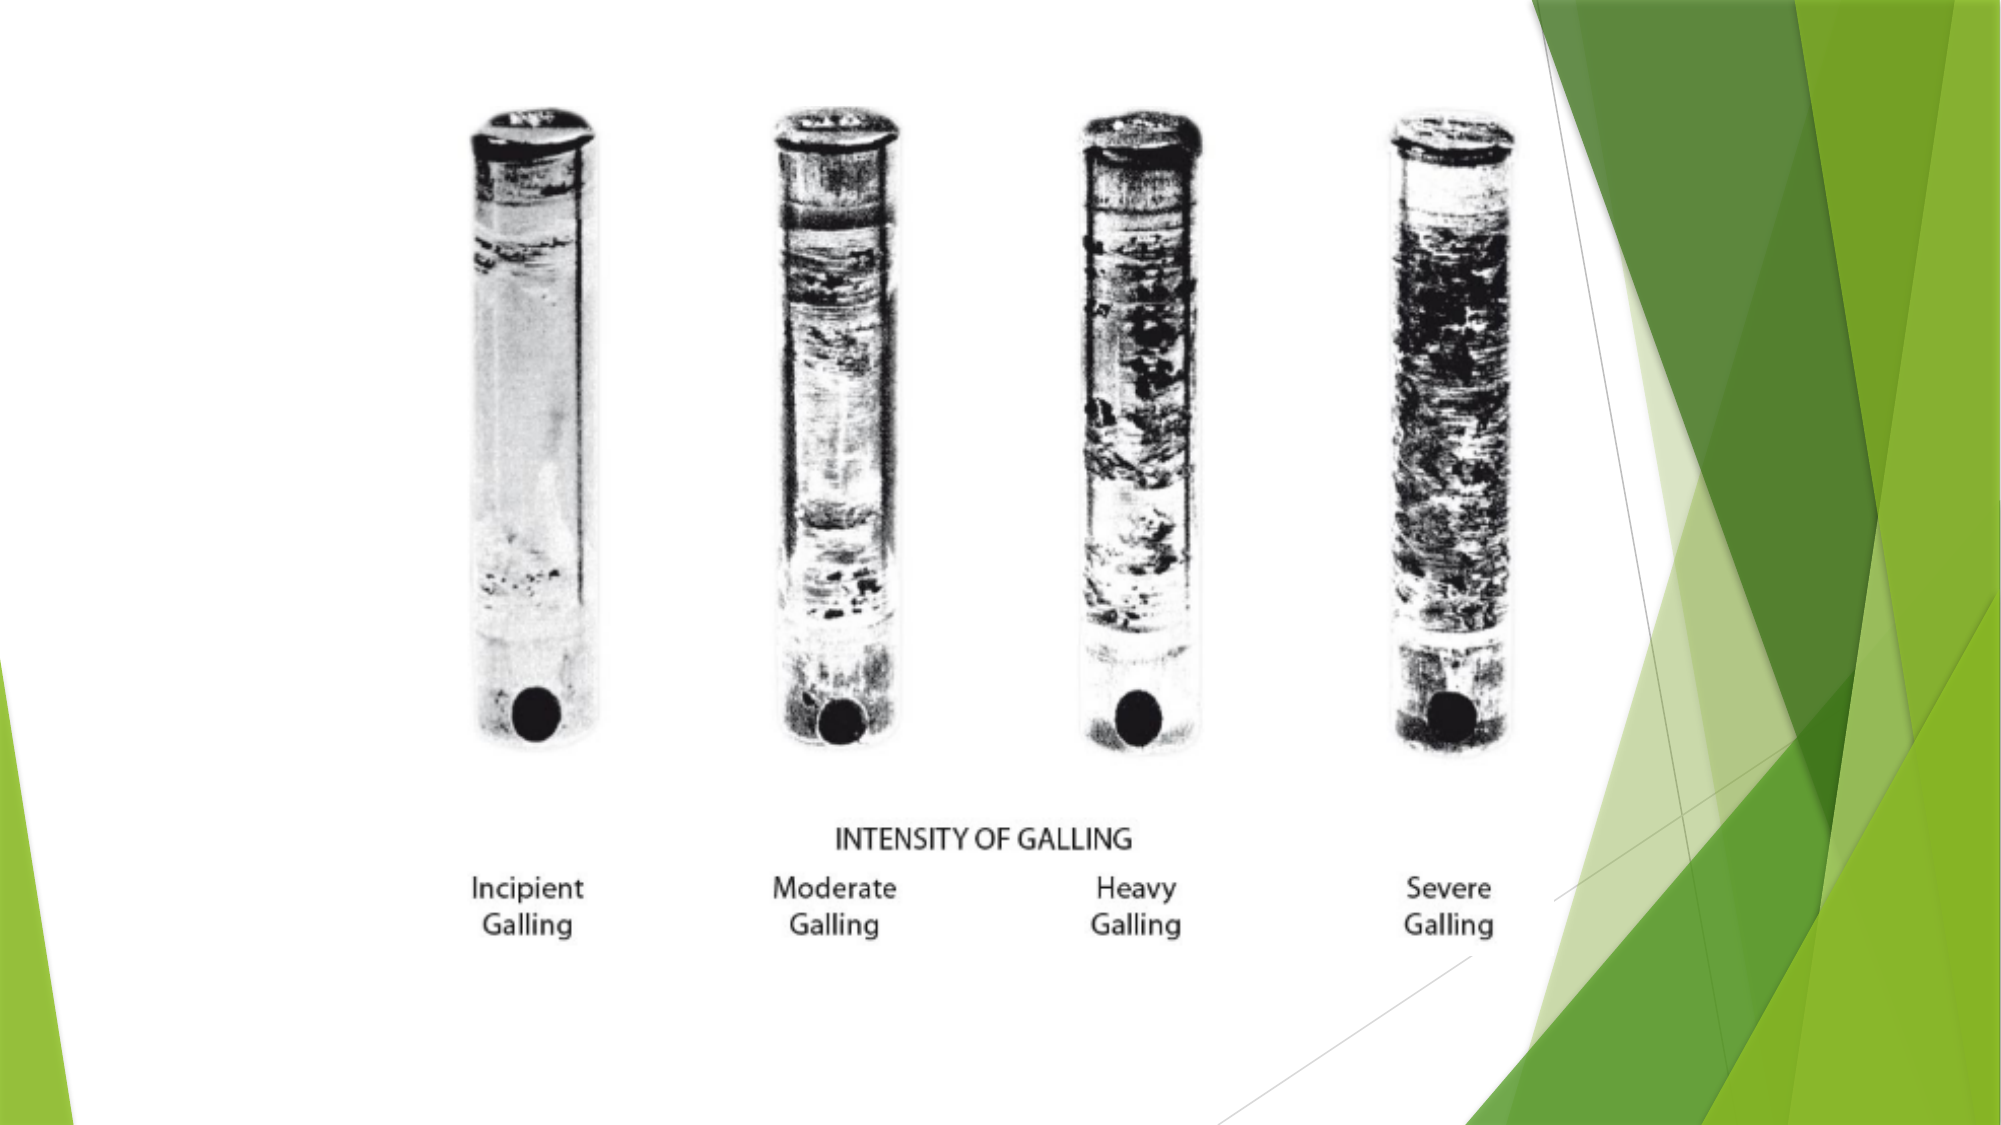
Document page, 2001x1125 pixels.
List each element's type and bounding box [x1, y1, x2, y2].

picture [382, 106, 1554, 957]
